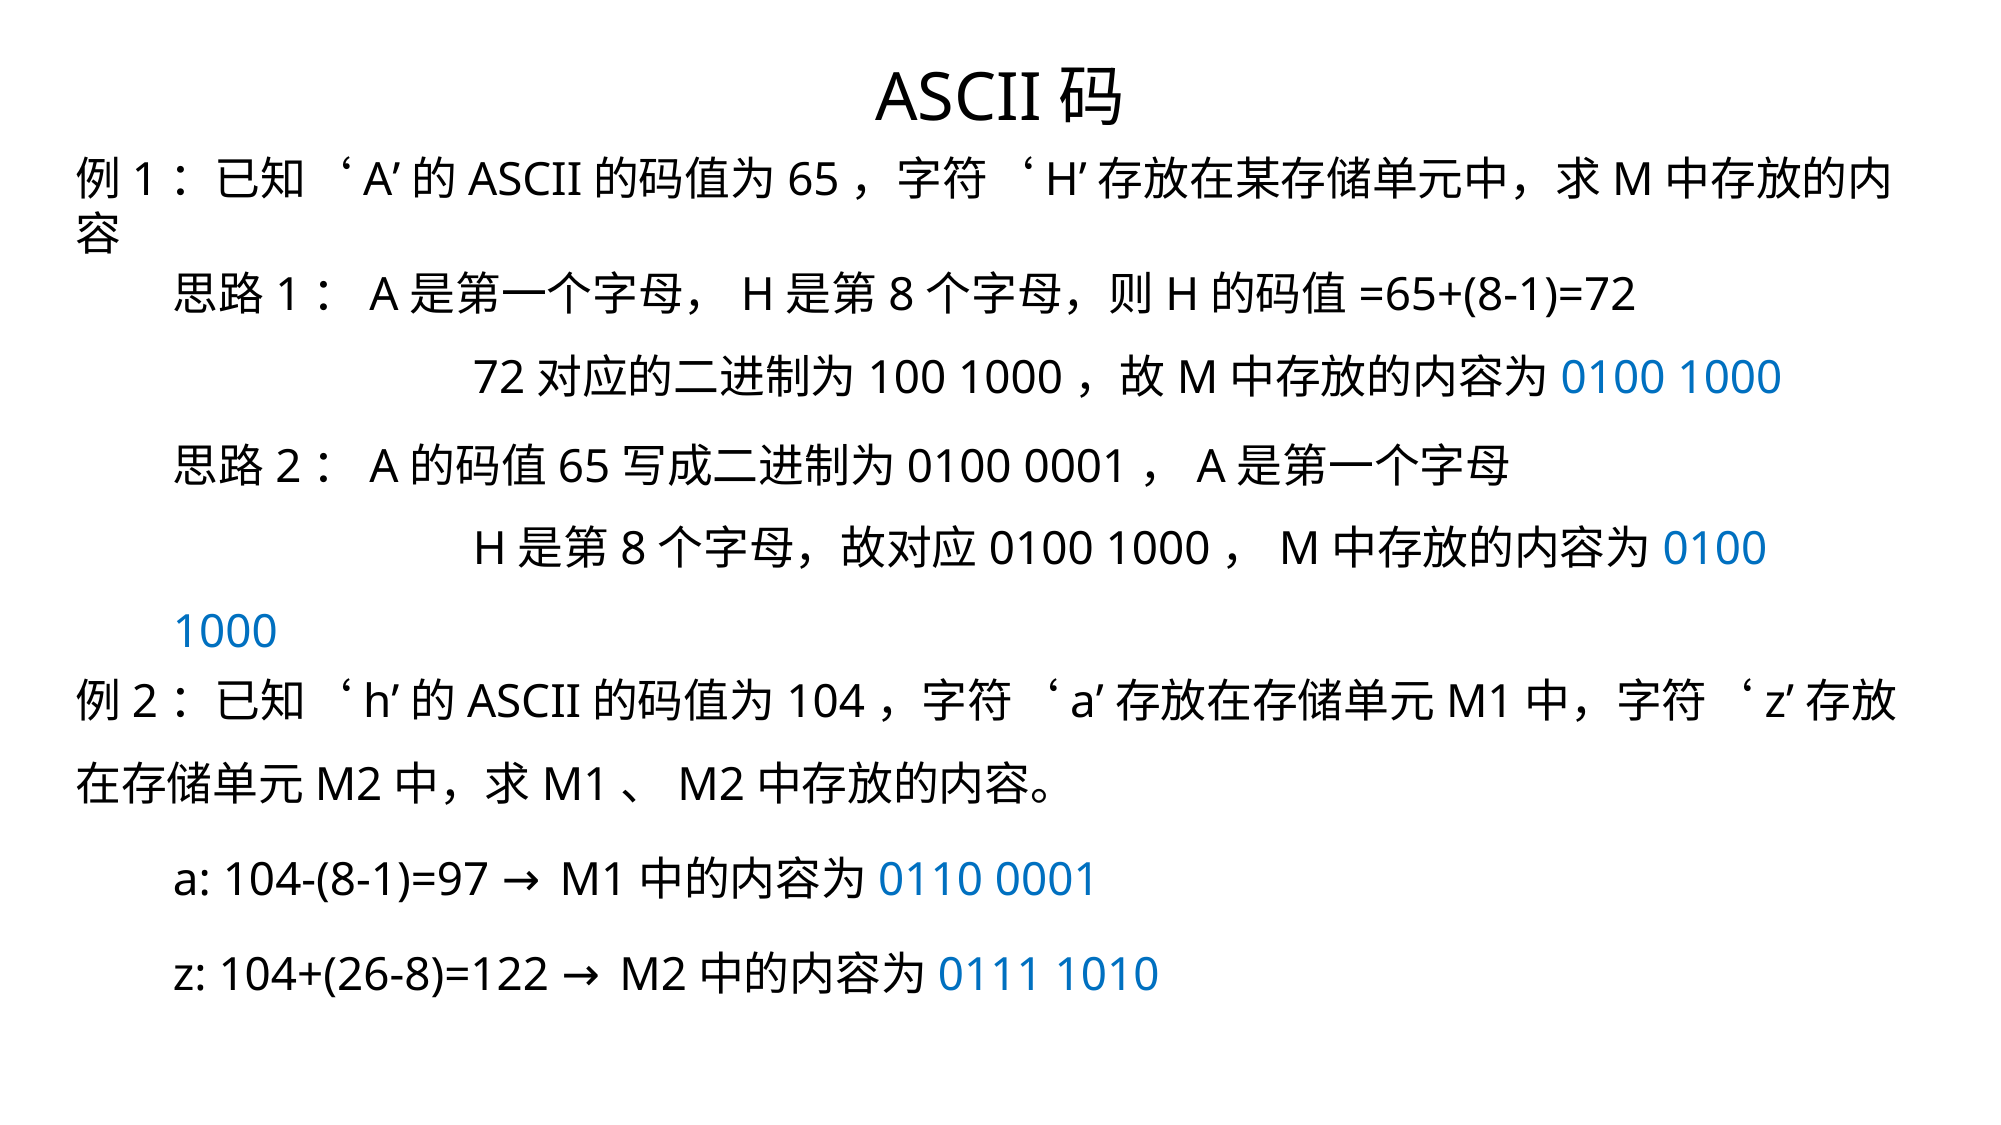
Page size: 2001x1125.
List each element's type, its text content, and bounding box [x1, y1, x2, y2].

text_box ASCII码 [595, 46, 1405, 142]
text_box 例2：已知‘h’的ASCII的码值为104，字符‘a’存放在存储单元M1中，字符‘z’存放在存储单元M2中，求M1、M2中存放的内容。 [60, 636, 1940, 817]
text_box 思路1：A是第一个字母，H是第8个字母，则H的码值=65+(8-1)=72 72对应的二进制为100 1000，故M中存放的内容为0100 1000 [158, 230, 1842, 401]
text_box 例1：已知‘A’的ASCII的码值为65，字符‘H’存放在某存储单元中，求M中存放的内容 [60, 142, 1940, 267]
text_box a: 104-(8-1)=97 → M1中的内容为0110 0001 [158, 814, 1842, 909]
text_box 思路2：A的码值65写成二进制为0100 0001，A是第一个字母 H是第8个字母，故对应0100 1000，M中存放的内容为0100 1000 [158, 401, 1842, 636]
text_box z: 104+(26-8)=122 → M2中的内容为0111 1010 [158, 909, 1842, 1007]
